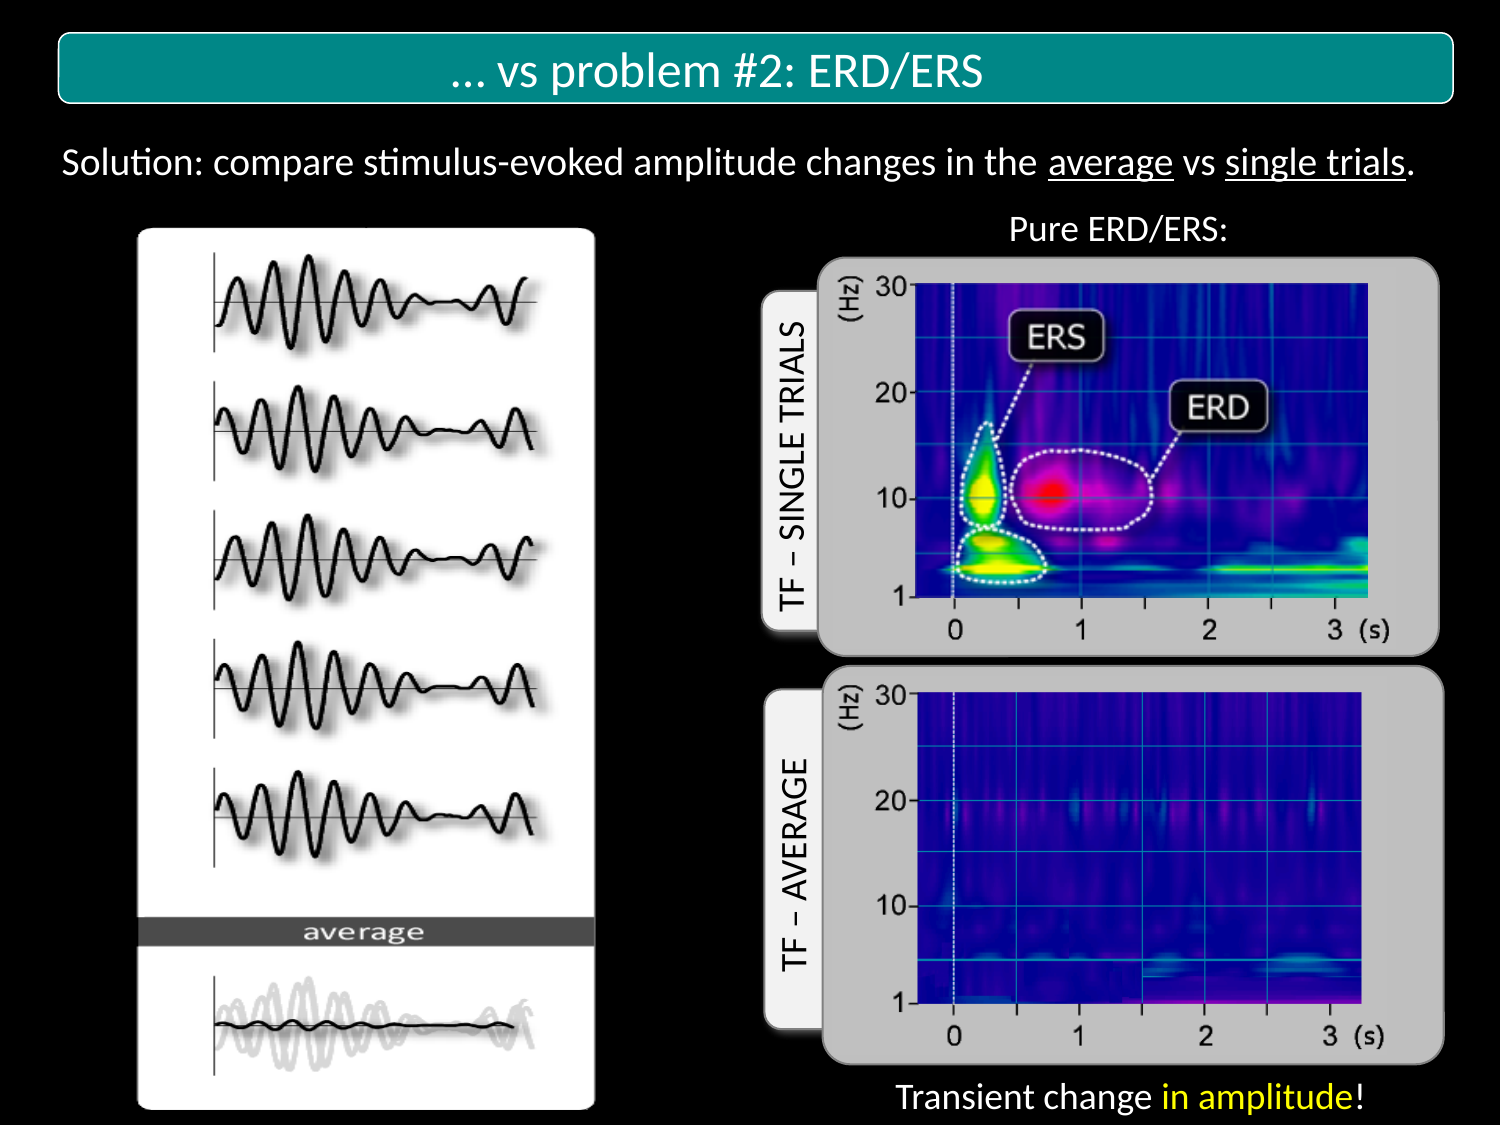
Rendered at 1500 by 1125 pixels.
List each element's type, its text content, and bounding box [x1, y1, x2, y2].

text_box Pure ERD/ERS: [808, 197, 1430, 257]
text_box [822, 1038, 826, 1050]
picture [831, 676, 1387, 1055]
text_box [817, 257, 1439, 656]
text_box [823, 665, 1444, 1064]
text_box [758, 290, 827, 631]
text_box Solution: compare stimulus-evoked amplitude changes in the average vs single trials. [46, 128, 1477, 192]
picture [126, 220, 610, 1114]
text_box Transient change in amplitude! [819, 1064, 1442, 1124]
text_box [58, 32, 430, 104]
text_box … vs problem #2: ERD/ERS [430, 31, 999, 109]
text_box [999, 32, 1454, 104]
picture [833, 267, 1396, 649]
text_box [761, 689, 826, 1030]
